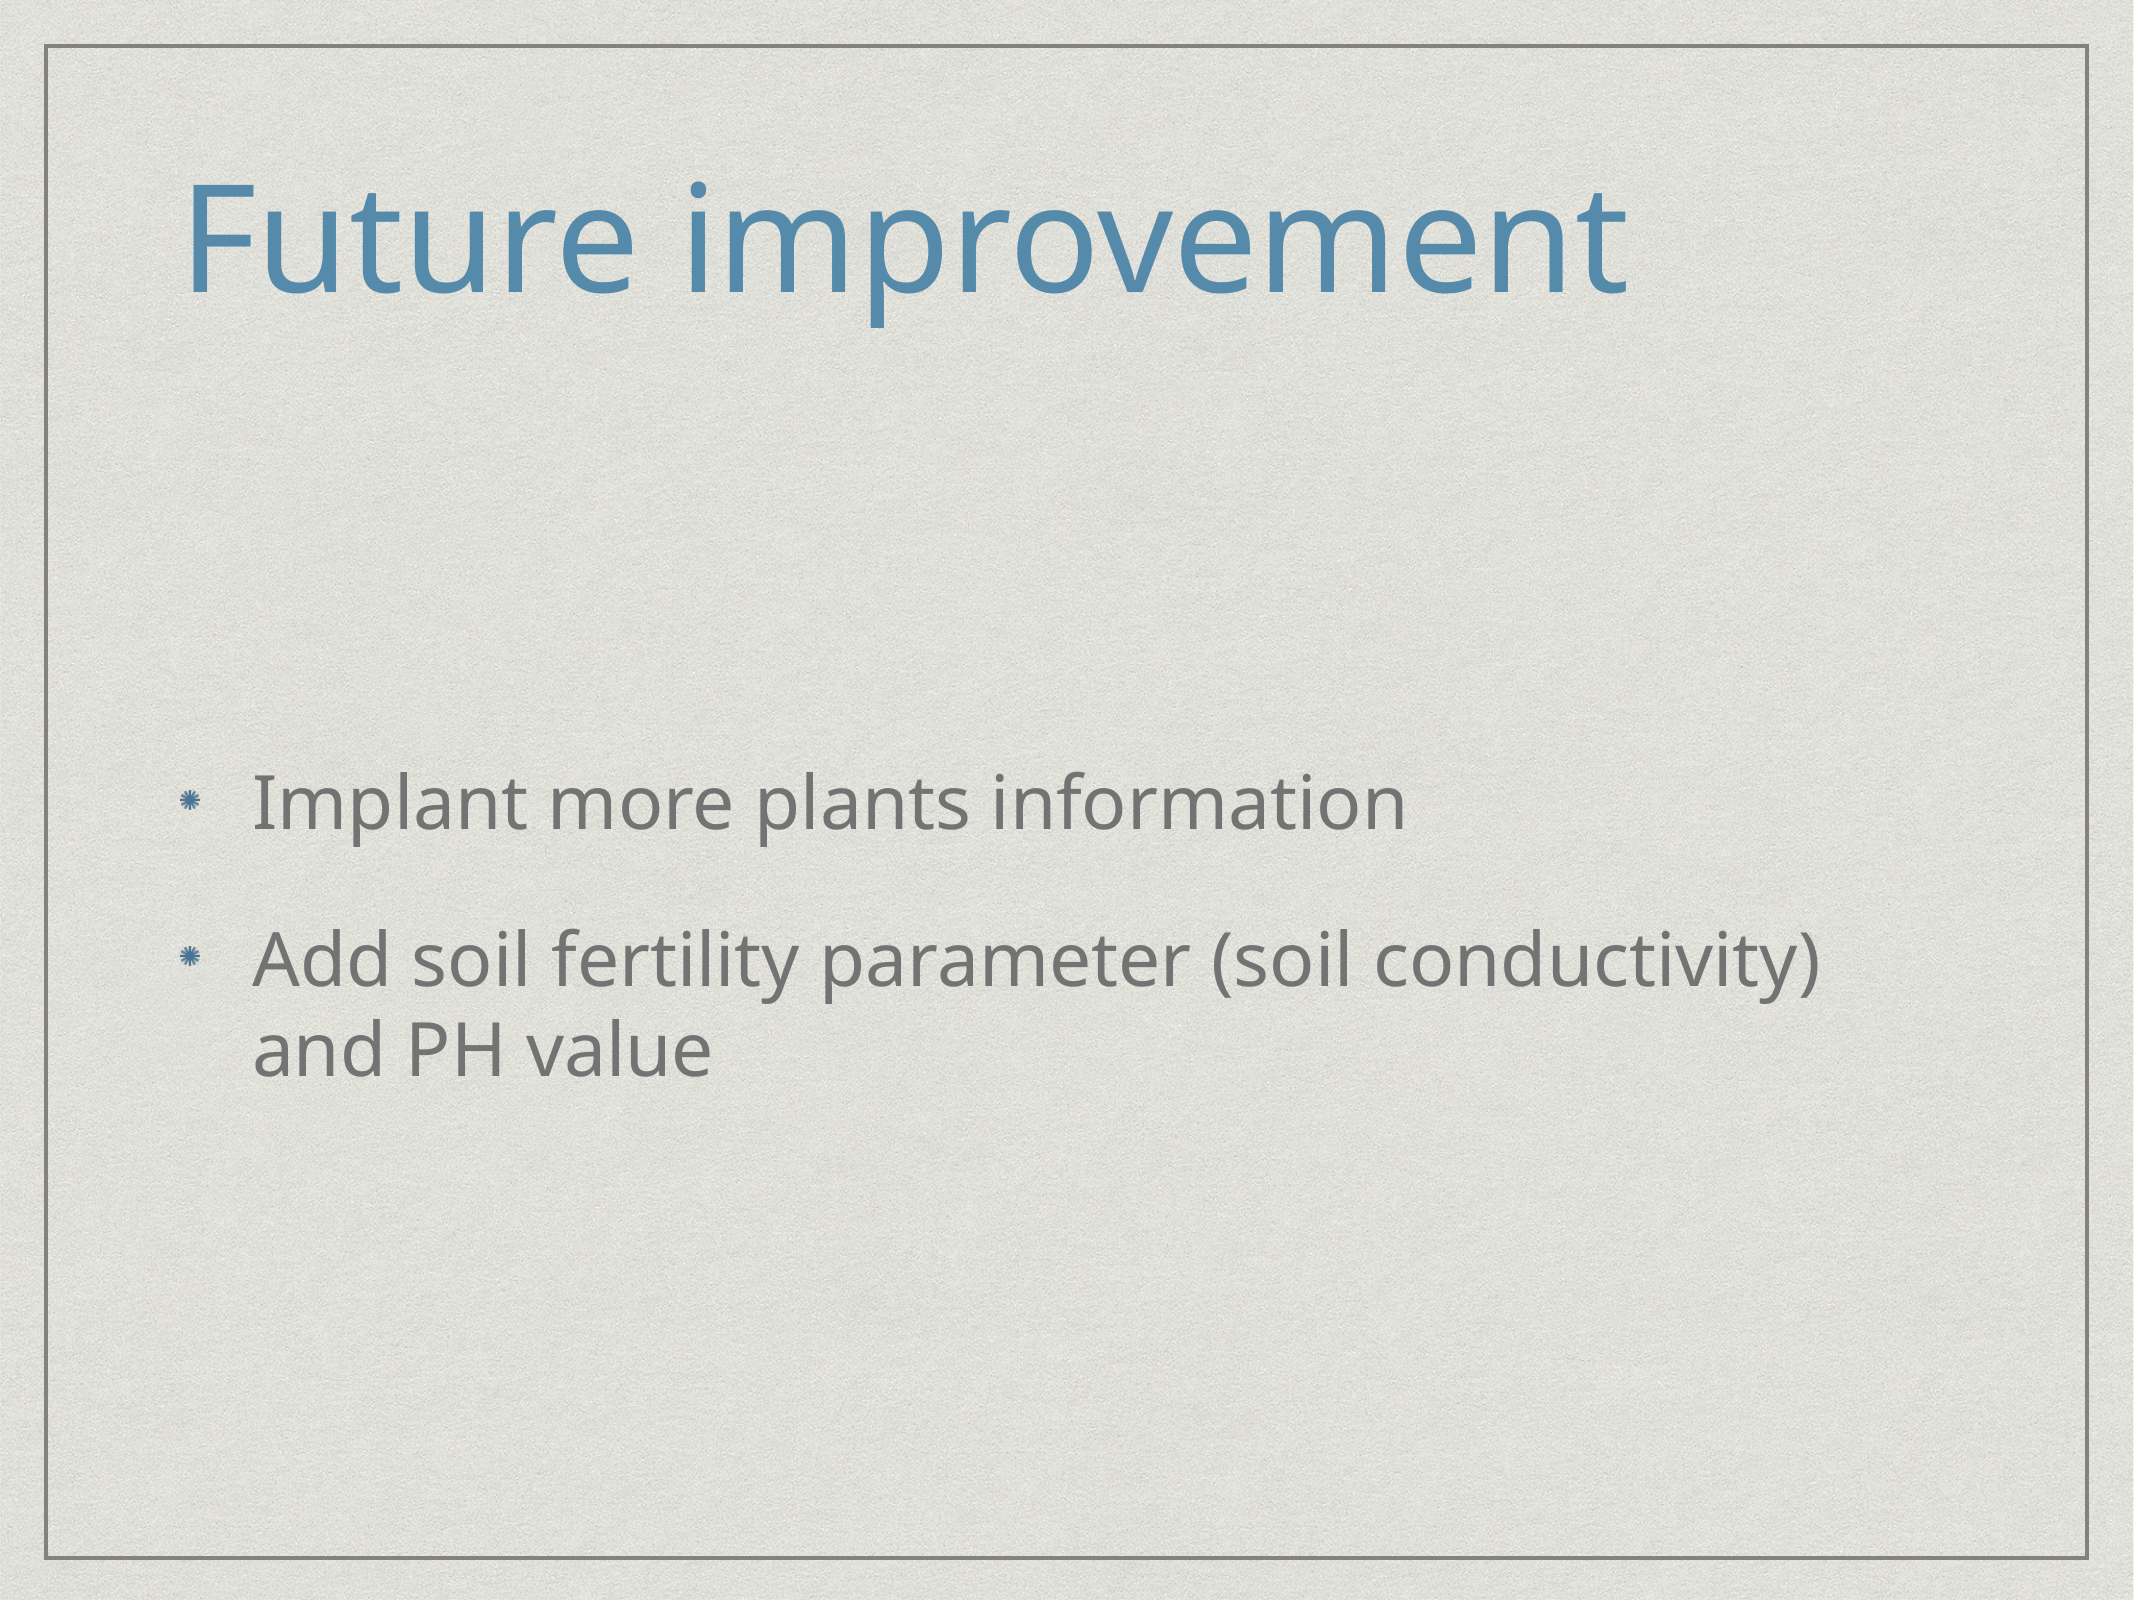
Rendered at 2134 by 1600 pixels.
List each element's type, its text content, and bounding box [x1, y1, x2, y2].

title Future improvement [170, 43, 1963, 445]
list Implant more plants information Add soil fertility parameter (soil conductivity) and PH value [170, 453, 1963, 1393]
picture [0, 0, 2134, 1600]
